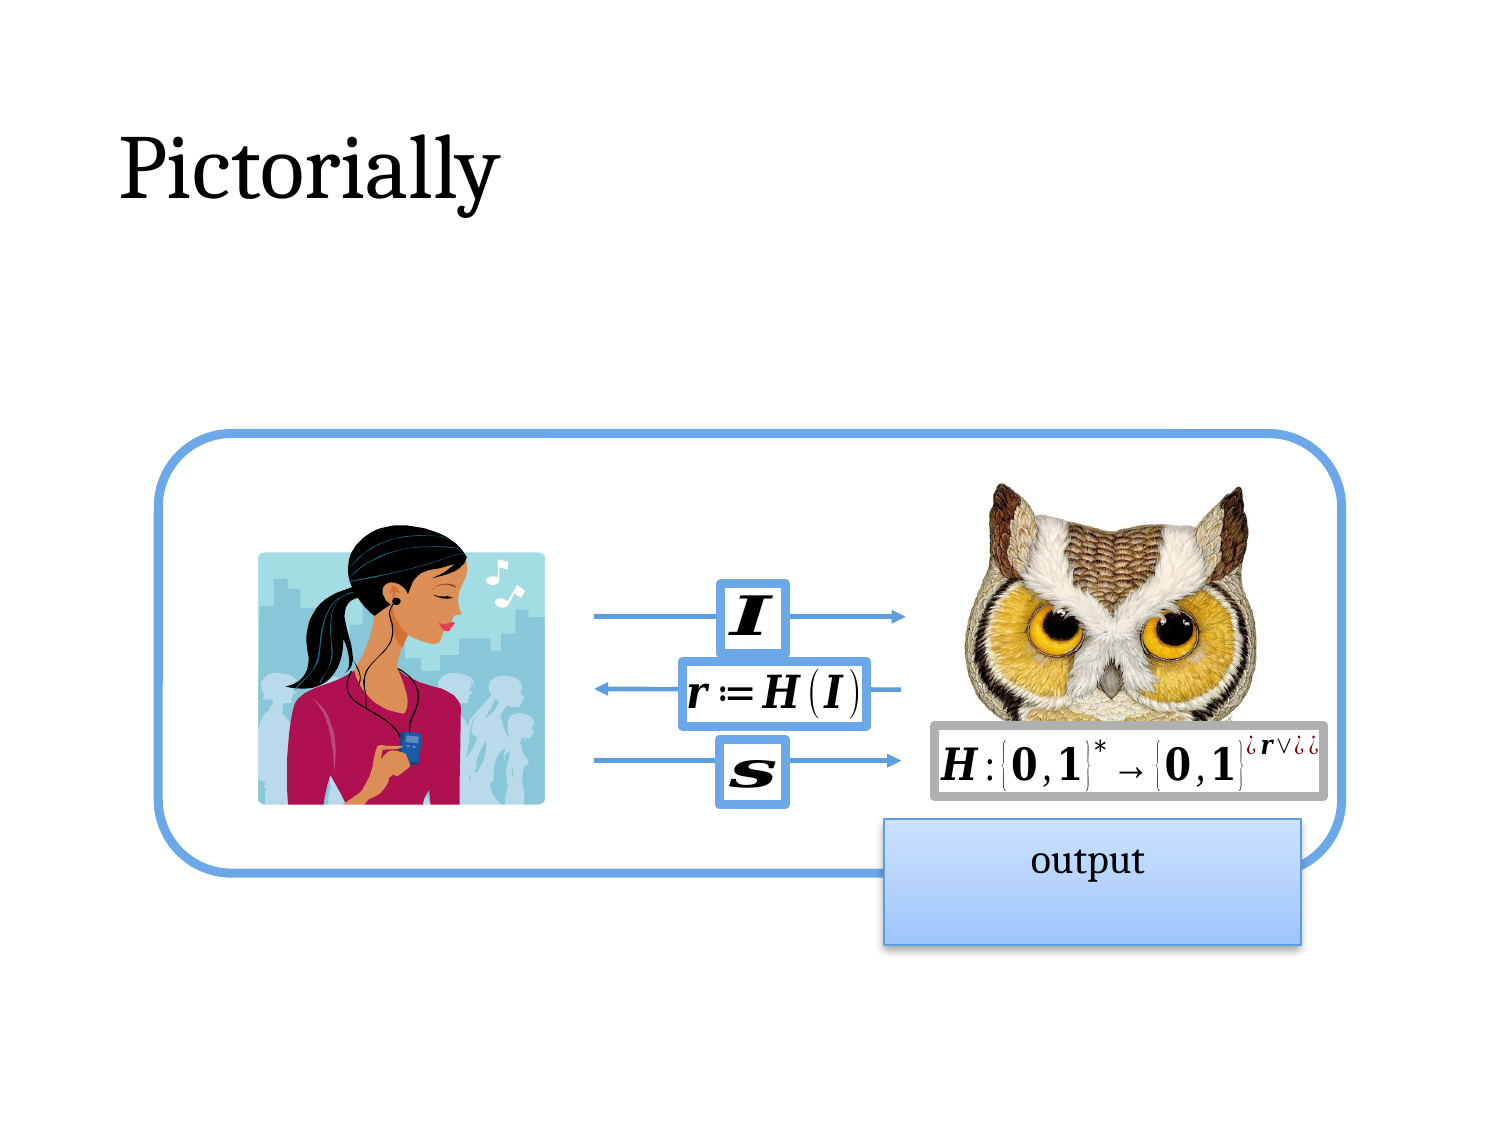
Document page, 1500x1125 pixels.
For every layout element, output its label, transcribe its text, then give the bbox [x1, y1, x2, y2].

text_box [153, 428, 1347, 878]
picture [961, 473, 1263, 807]
picture [252, 523, 551, 810]
title Pictorially [103, 59, 1397, 278]
